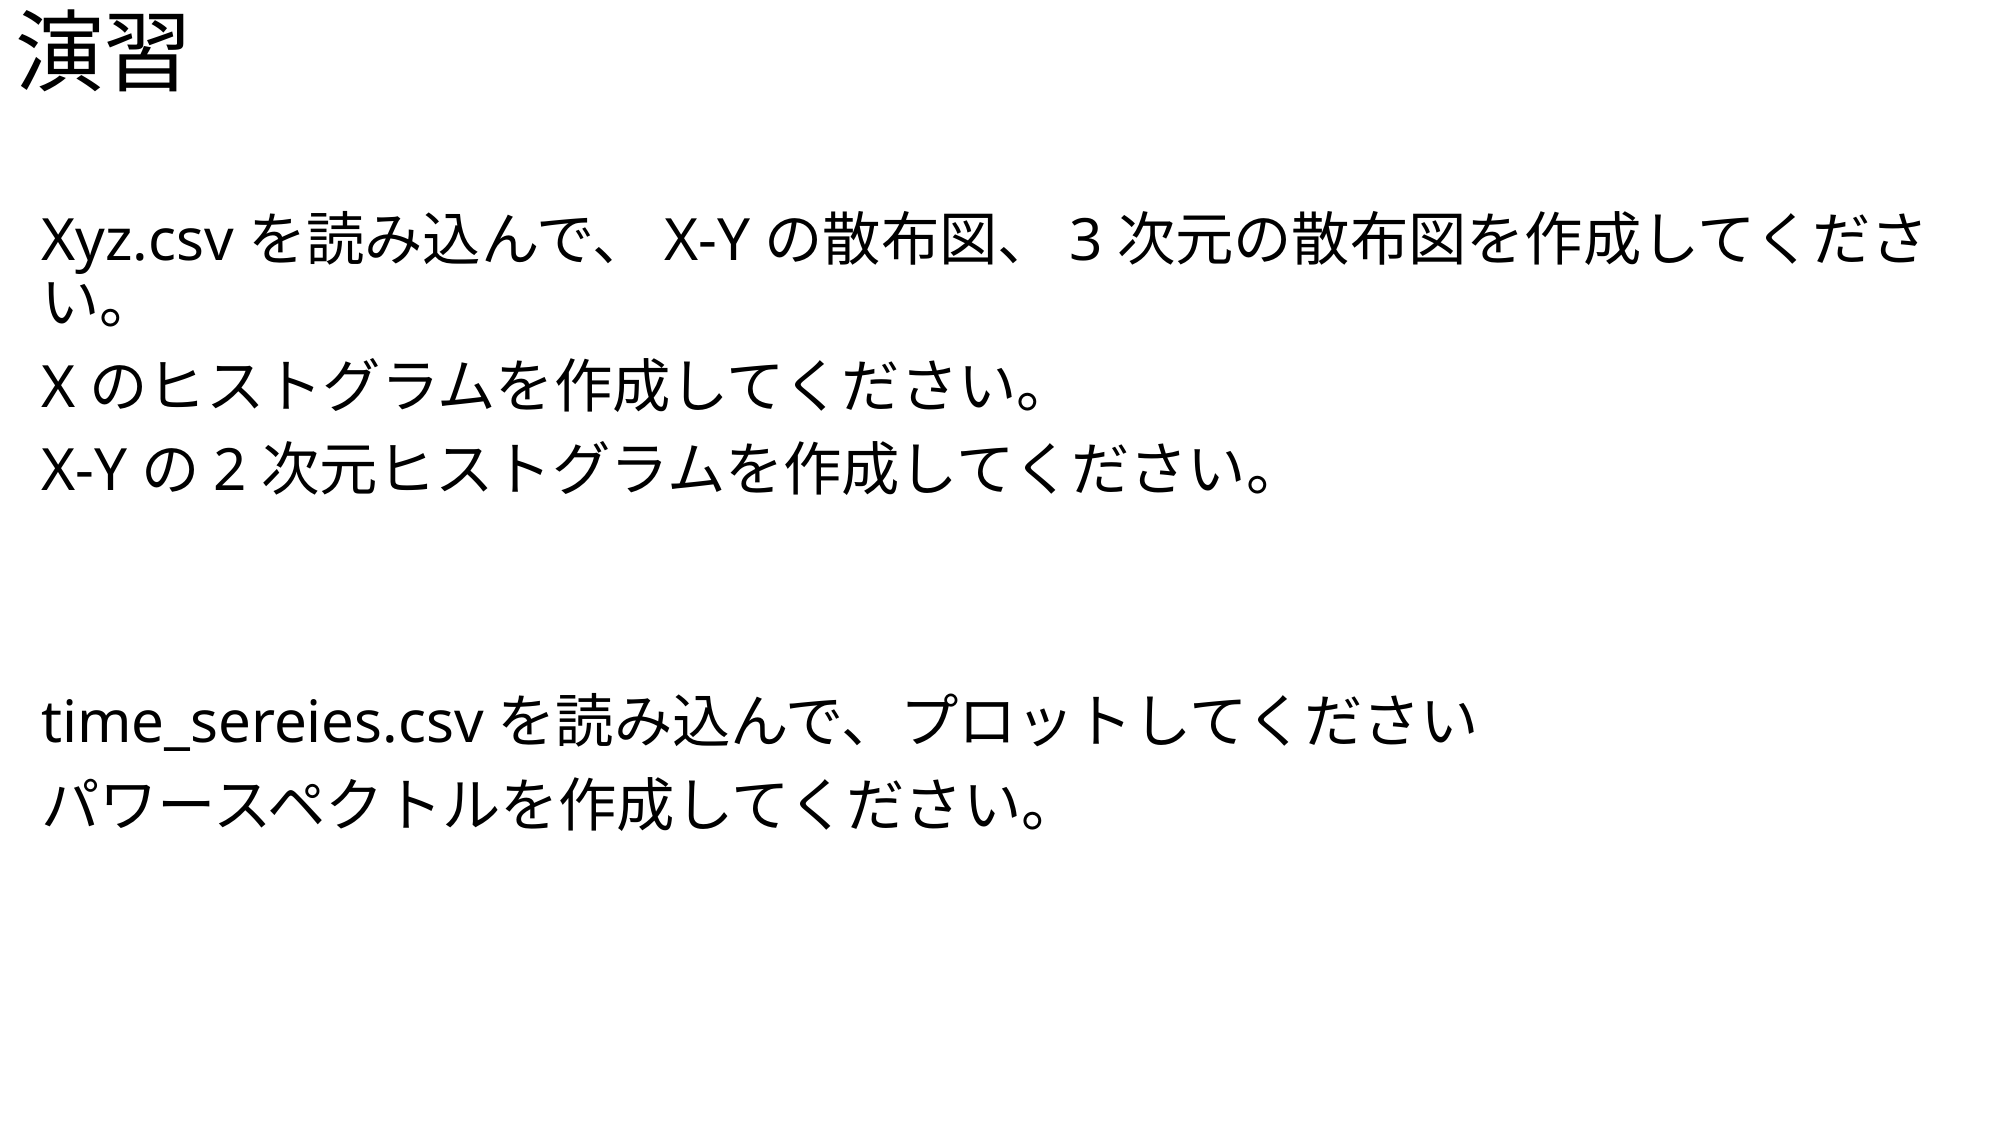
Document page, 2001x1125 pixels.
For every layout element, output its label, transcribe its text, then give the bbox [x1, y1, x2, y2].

title 演習 [0, 0, 2000, 112]
list Xyz.csvを読み込んで、X-Yの散布図、3次元の散布図を作成してください。 Xのヒストグラムを作成してください。 X-Yの2次元ヒストグラムを作成してください。 time_sereies.csvを読み込んで、プロットしてください パワースペクトルを作成してください。 [26, 111, 2000, 1106]
